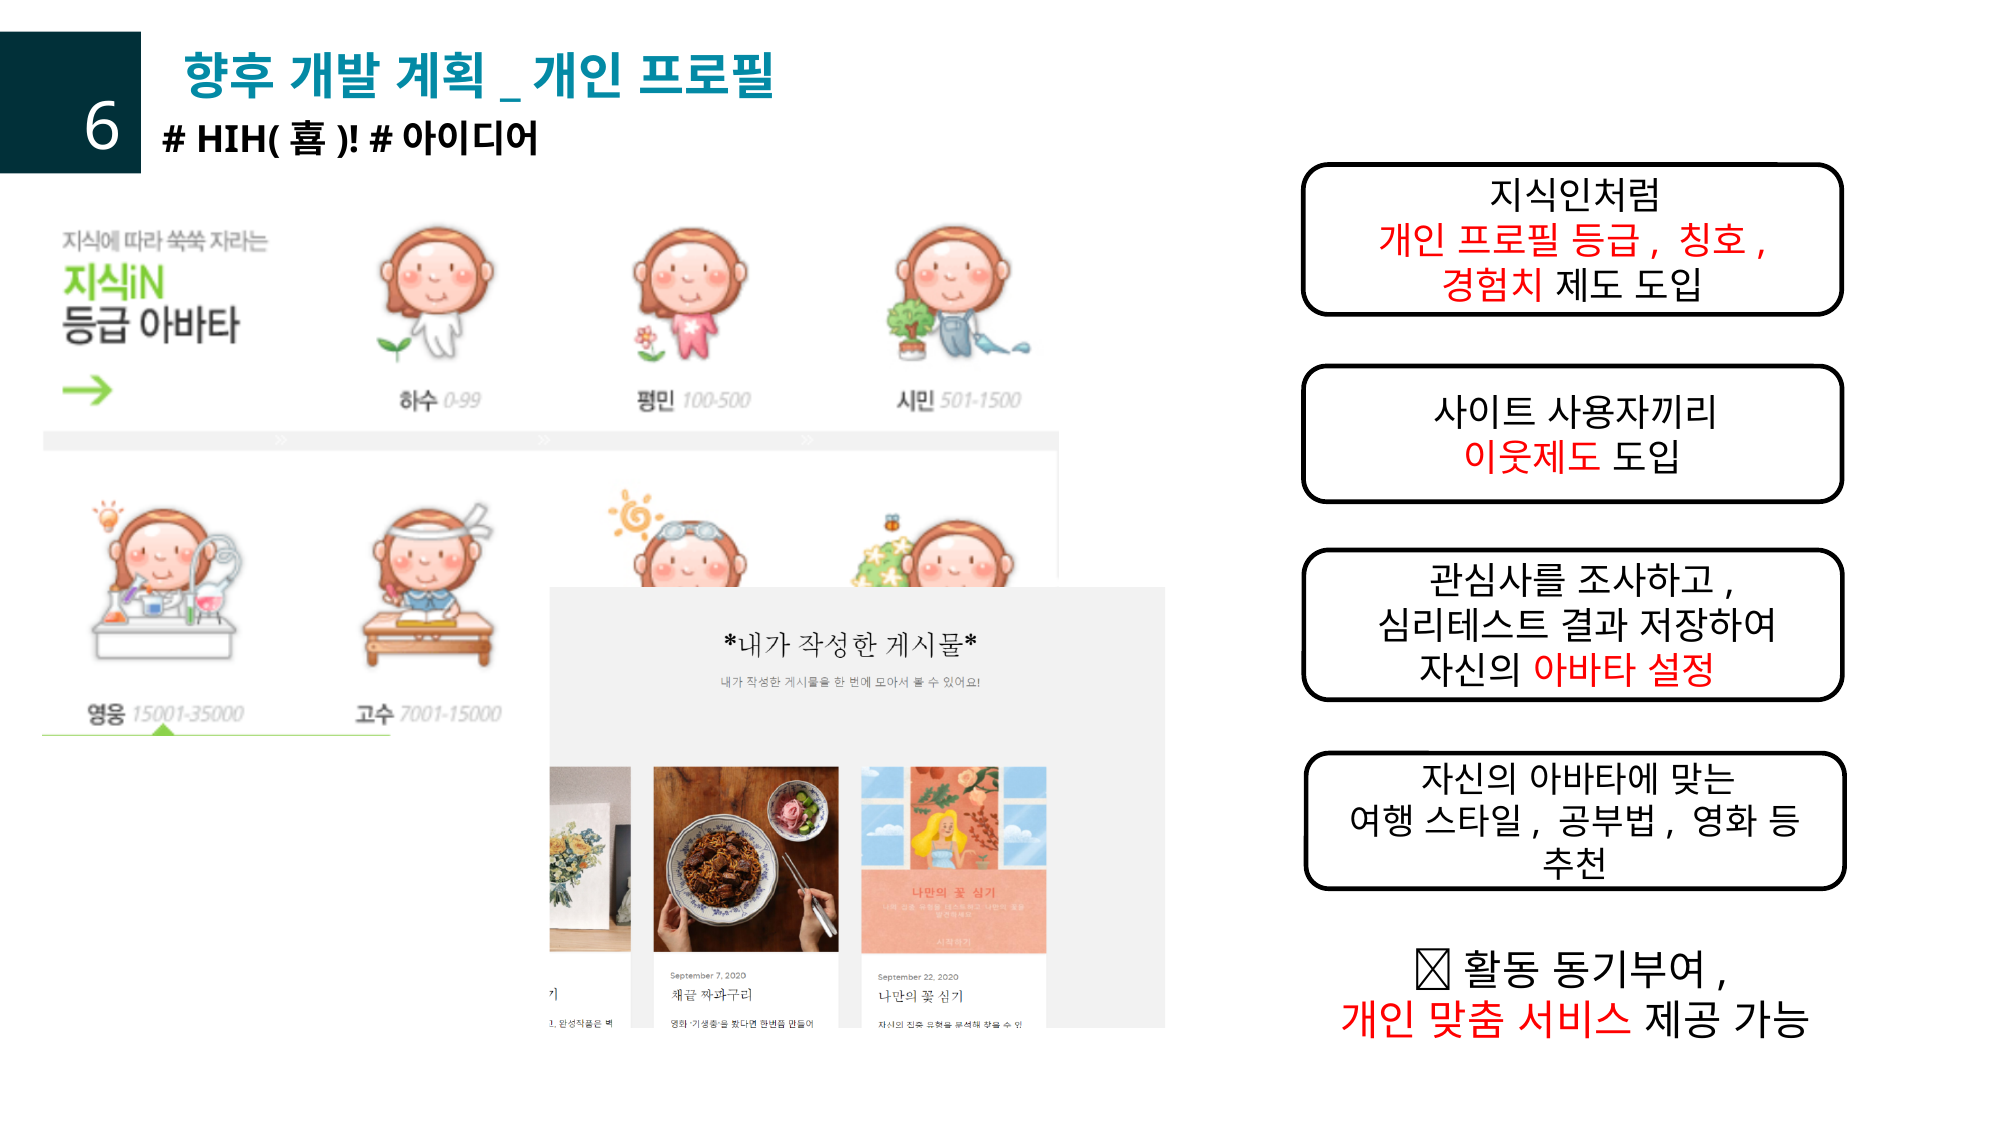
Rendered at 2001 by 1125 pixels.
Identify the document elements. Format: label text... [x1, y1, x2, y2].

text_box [149, 37, 811, 168]
text_box 지식인처럼 개인 프로필 등급, 칭호, 경험치 제도 도입 [1302, 163, 1843, 316]
text_box [0, 31, 142, 174]
text_box 관심사를 조사하고, 심리테스트 결과 저장하여 자신의 아바타 설정 [1302, 548, 1844, 701]
text_box 자신의 아바타에 맞는 여행 스타일, 공부법, 영화 등 추천 [1305, 752, 1846, 890]
text_box 활동 동기부여, 개인 맞춤 서비스 제공 가능 [1264, 936, 1887, 1052]
picture [42, 205, 1166, 1028]
text_box 사이트 사용자끼리 이웃제도 도입 [1302, 364, 1844, 503]
text_box 6 [68, 75, 137, 171]
